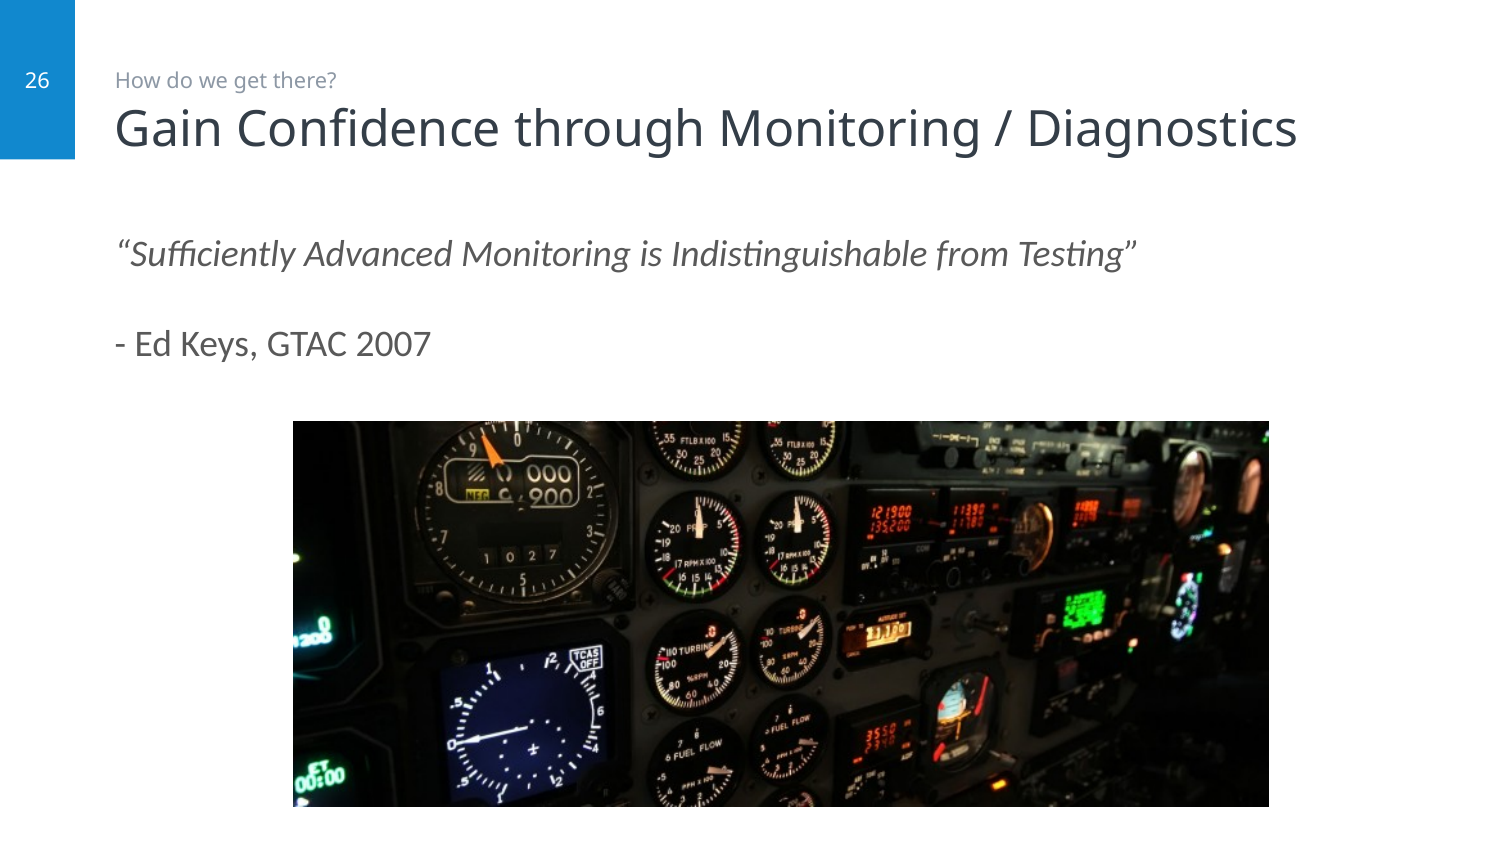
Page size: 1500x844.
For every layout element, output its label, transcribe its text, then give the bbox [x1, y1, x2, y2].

title Gain Confidence through Monitoring / Diagnostics [99, 56, 1350, 197]
list How do we get there? [99, 59, 925, 113]
slide_number 26 [0, 59, 75, 105]
picture [293, 421, 1269, 807]
text_box “Sufficiently Advanced Monitoring is Indistinguishable from Testing” - Ed Keys, GTAC 2007 [99, 221, 1463, 372]
